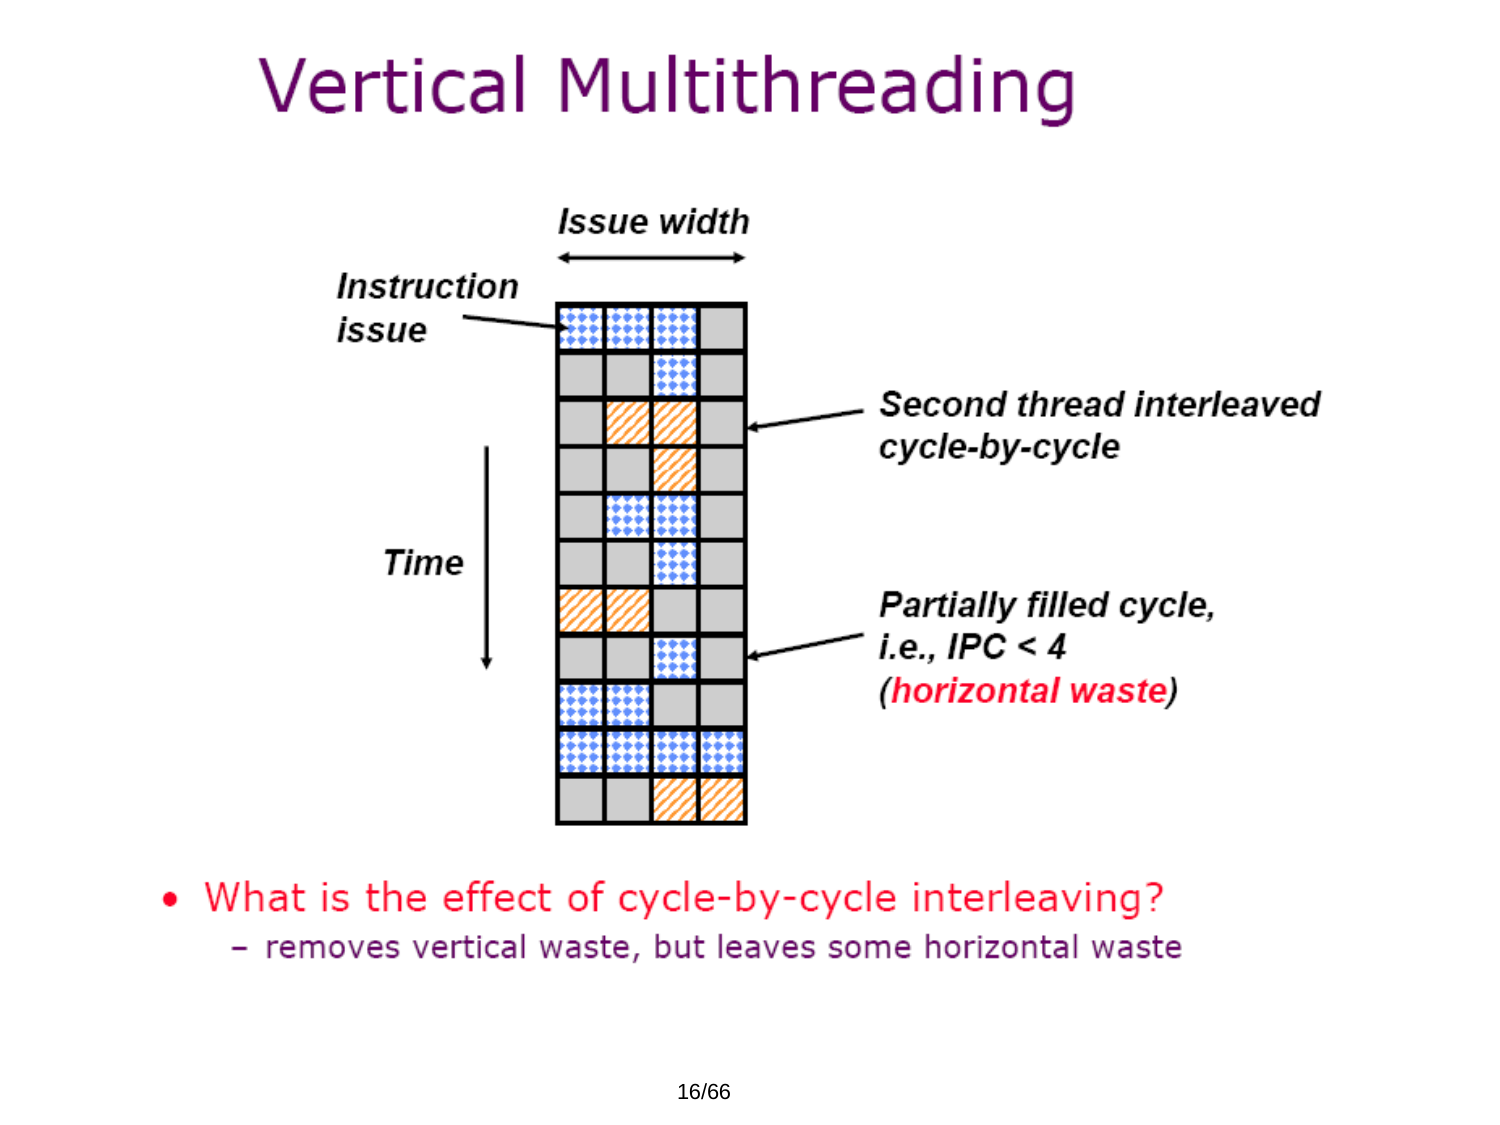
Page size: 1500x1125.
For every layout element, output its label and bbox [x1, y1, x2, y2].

title [218, 30, 1111, 157]
list [120, 184, 1380, 972]
